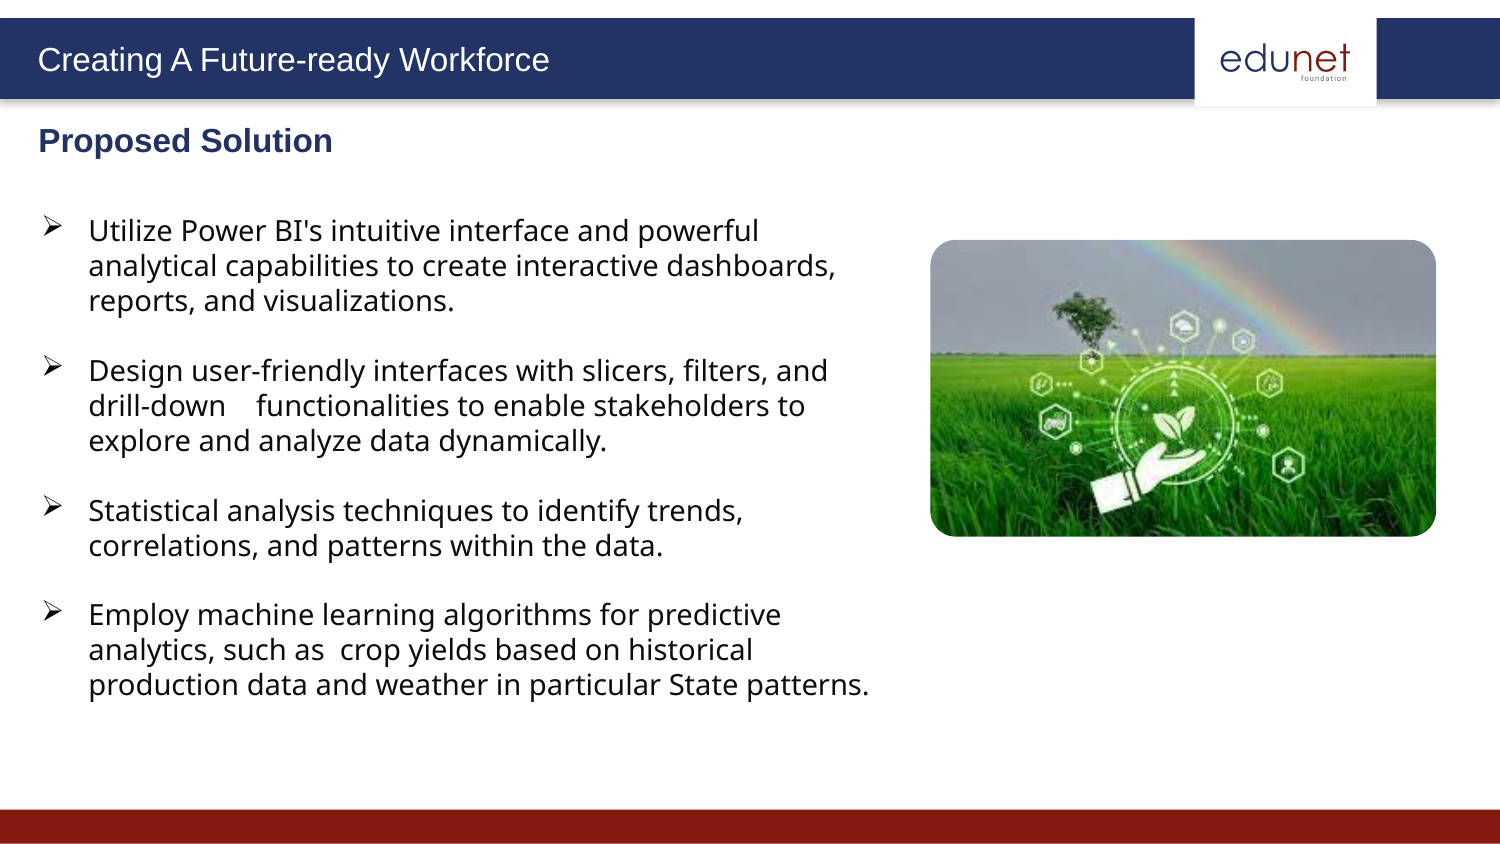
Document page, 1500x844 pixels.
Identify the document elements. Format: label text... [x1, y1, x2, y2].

text_box Utilize Power BI's intuitive interface and powerful analytical capabilities to create interactive dashboards, reports, and visualizations. Design user-friendly interfaces with slicers, filters, and drill-down functionalities to enable stakeholders to explore and analyze data dynamically. Statistical analysis techniques to identify trends, correlations, and patterns within the data. Employ machine learning algorithms for predictive analytics, such as crop yields based on historical production data and weather in particular State patterns. [26, 204, 890, 744]
text_box Proposed Solution [23, 112, 750, 167]
picture [1215, 38, 1356, 86]
picture [930, 239, 1437, 537]
